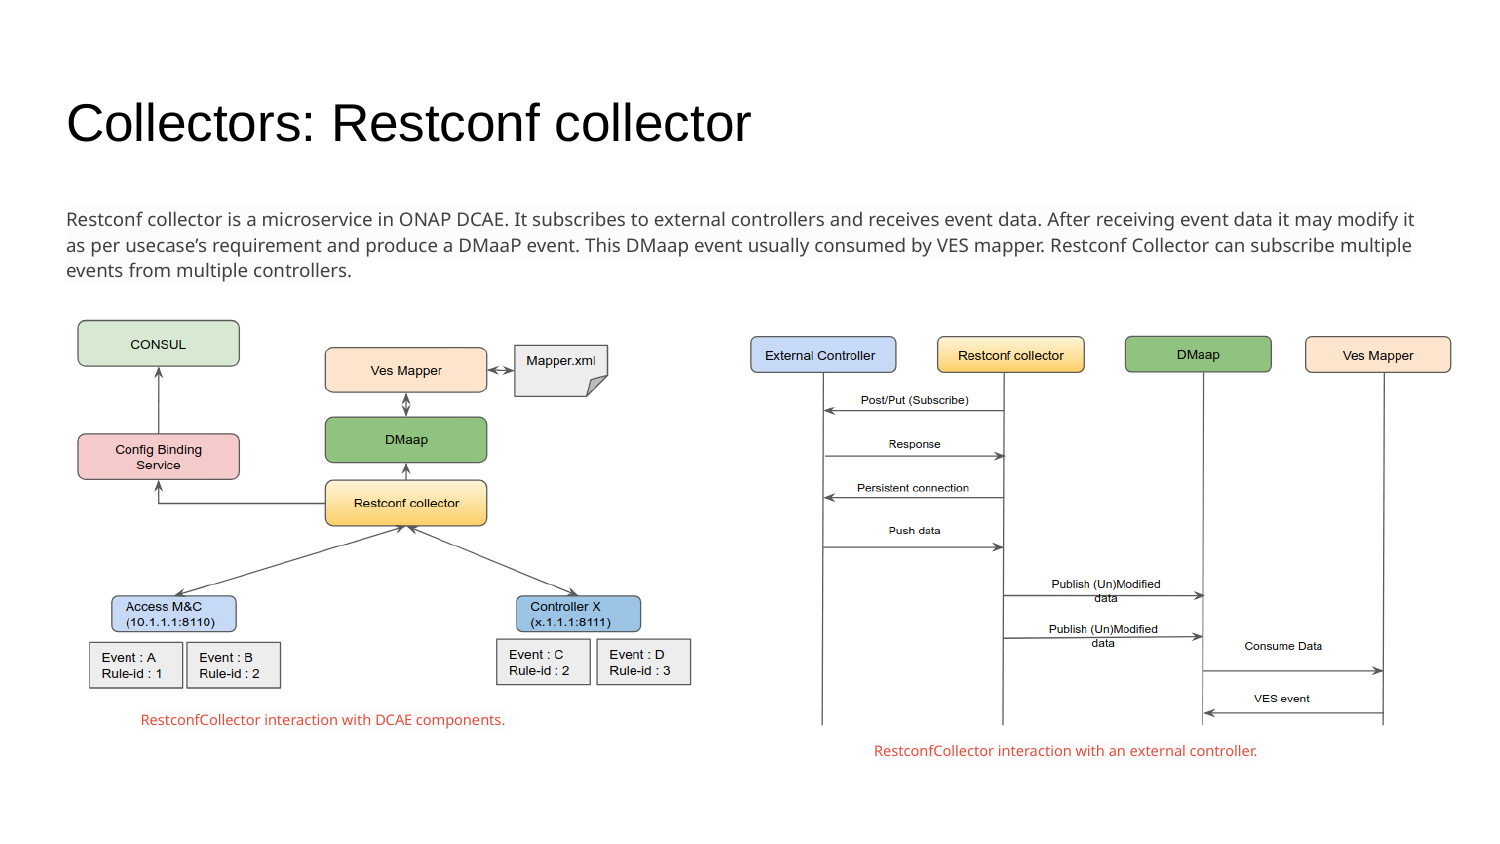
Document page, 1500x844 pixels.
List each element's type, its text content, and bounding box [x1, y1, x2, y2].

title Collectors: Restconf collector [51, 72, 1449, 167]
picture [734, 324, 1476, 743]
list Restconf collector is a microservice in ONAP DCAE. It subscribes to external controllers and receives event data. After receiving event data it may modify it as per usecase’s requirement and produce a DMaaP event. This DMaap event usually consumed by VES mapper. Restconf Collector can subscribe multiple events from multiple controllers. [51, 189, 1449, 300]
text_box RestconfCollector interaction with DCAE components. [125, 712, 618, 738]
text_box RestconfCollector interaction with an external controller. [859, 751, 1352, 769]
picture [50, 312, 711, 703]
